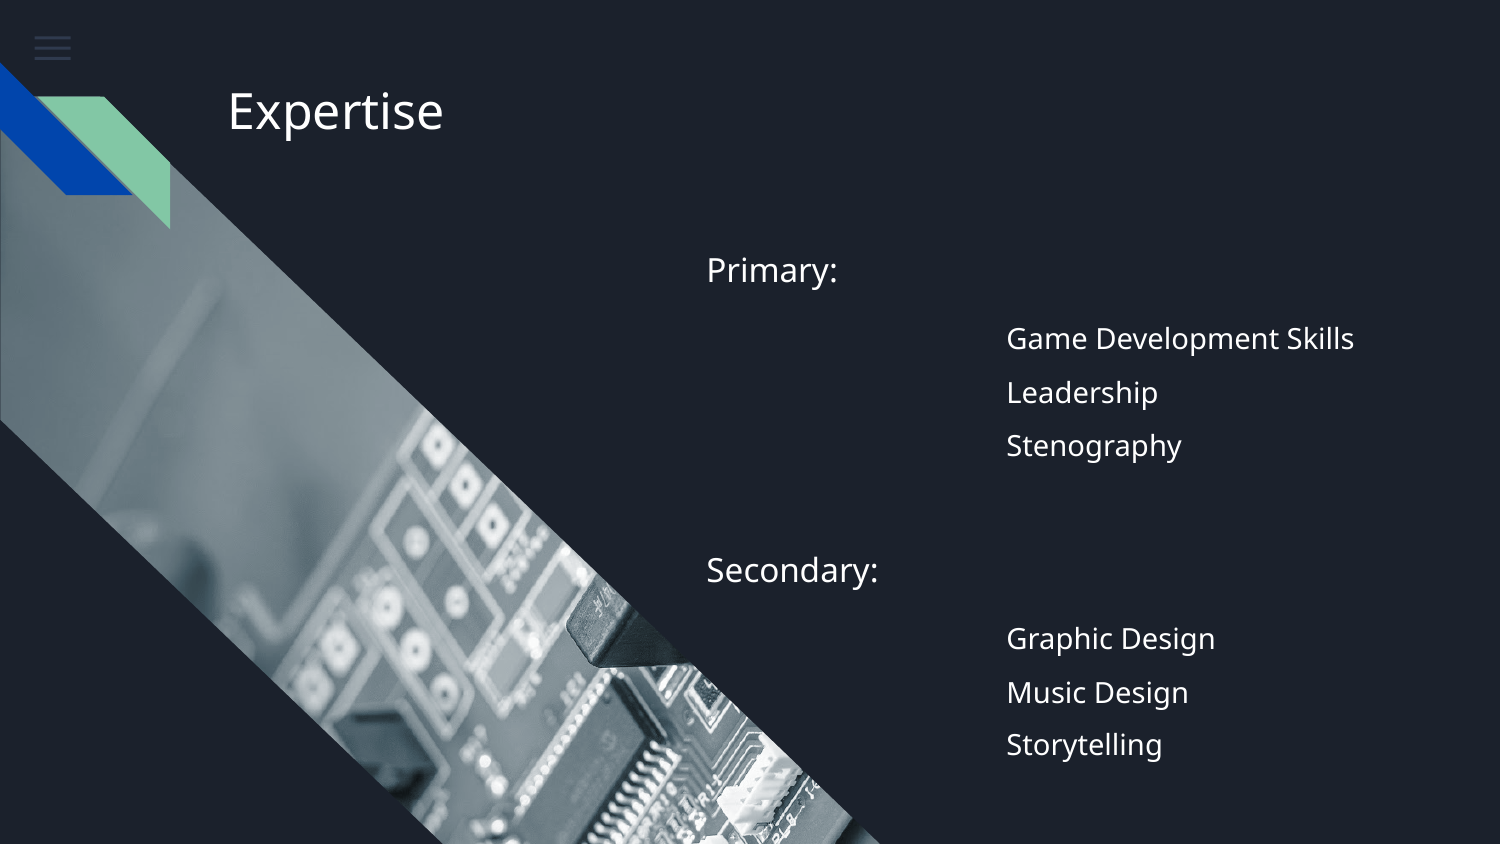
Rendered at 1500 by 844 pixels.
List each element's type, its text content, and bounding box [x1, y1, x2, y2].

list Primary: Game Development Skills Leadership Stenography Secondary: Graphic Design Music Design Storytelling [691, 214, 1400, 732]
picture [0, 97, 880, 844]
title Expertise [212, 64, 1368, 215]
